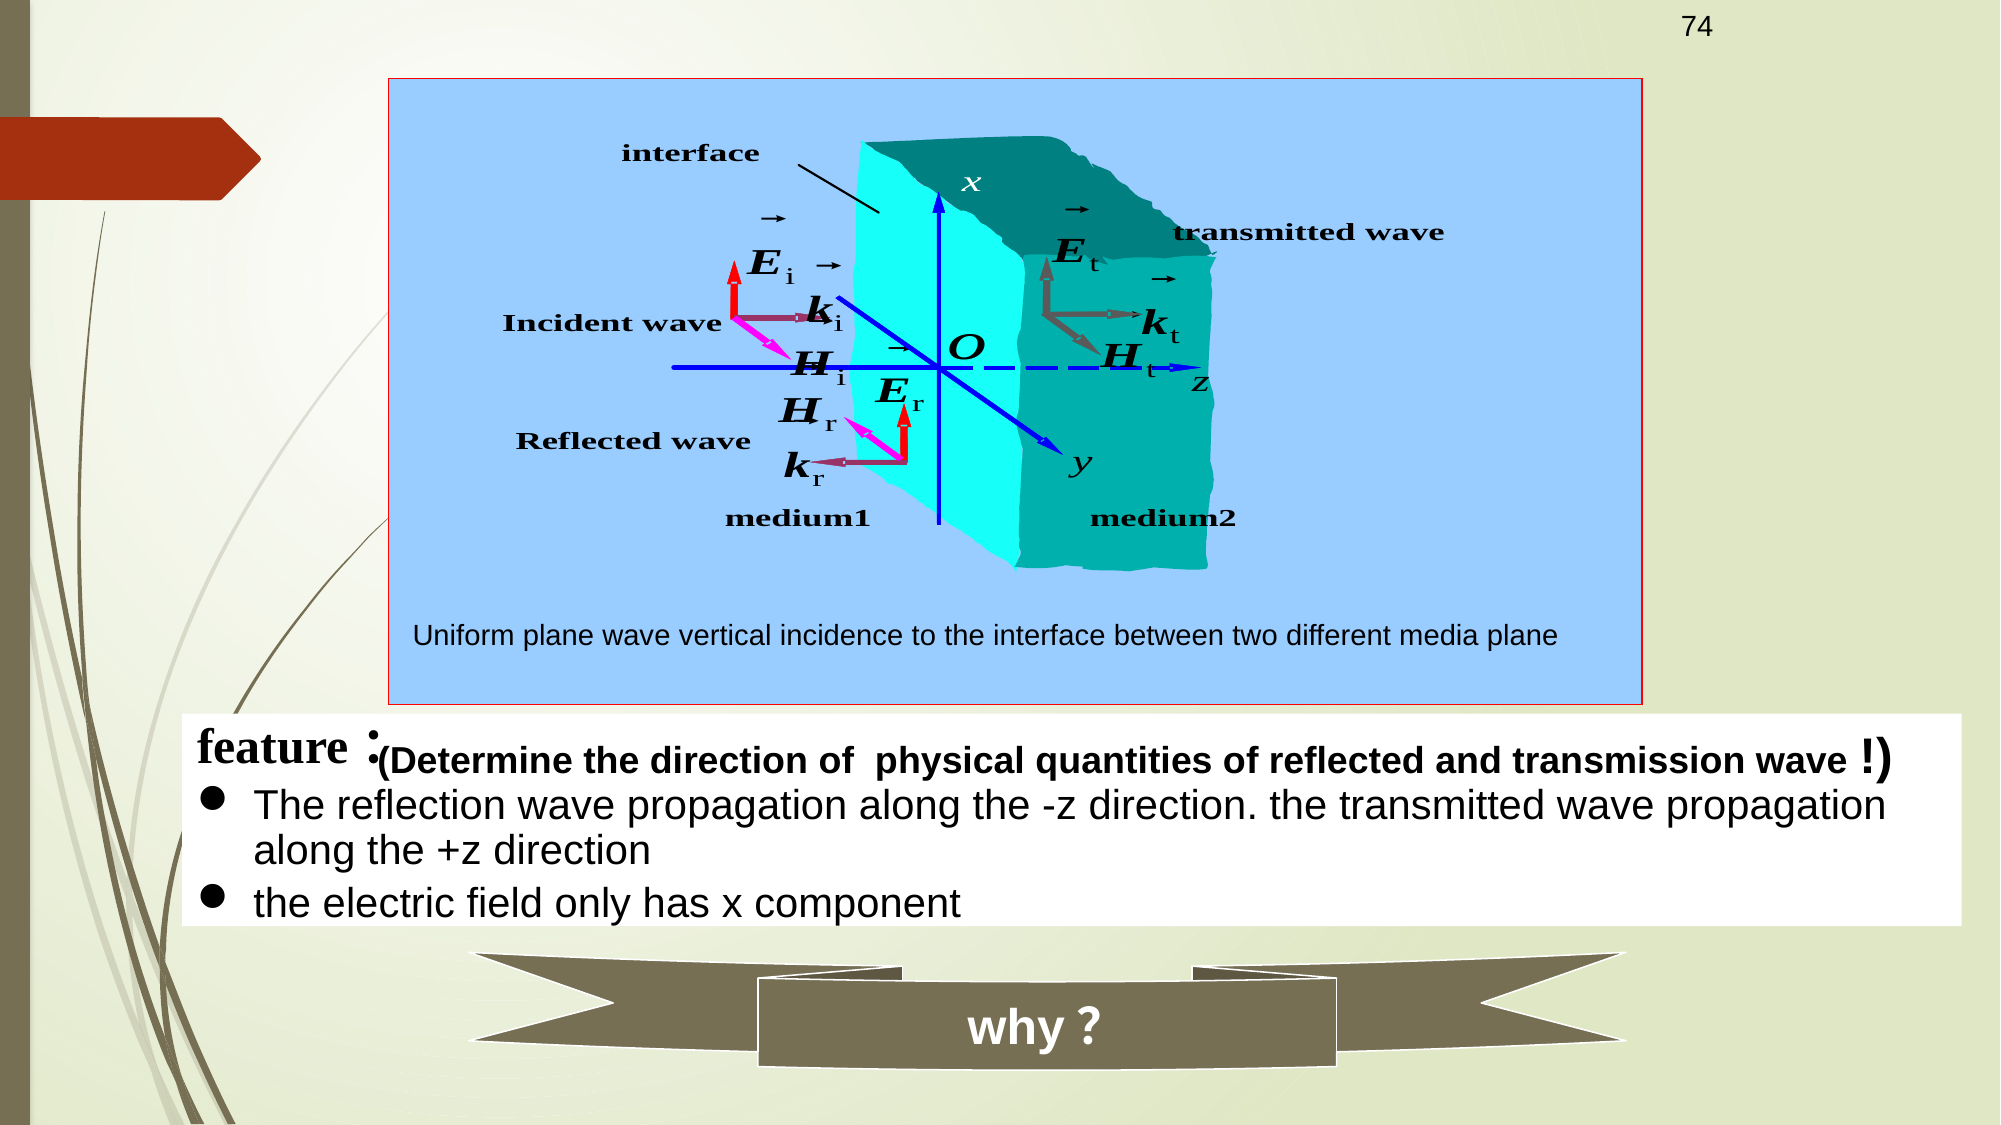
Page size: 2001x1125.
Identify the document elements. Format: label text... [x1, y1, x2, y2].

text_box why？ [468, 952, 1627, 1071]
text_box feature： The reflection wave propagation along the -z direction. the transmitted wave propagation along the +z direction the electric field only has x component [182, 713, 1962, 927]
text_box 74 [1555, 0, 1729, 55]
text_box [322, 78, 1651, 705]
text_box (Determine the direction of physical quantities of reflected and transmission wave !) [362, 716, 1920, 791]
